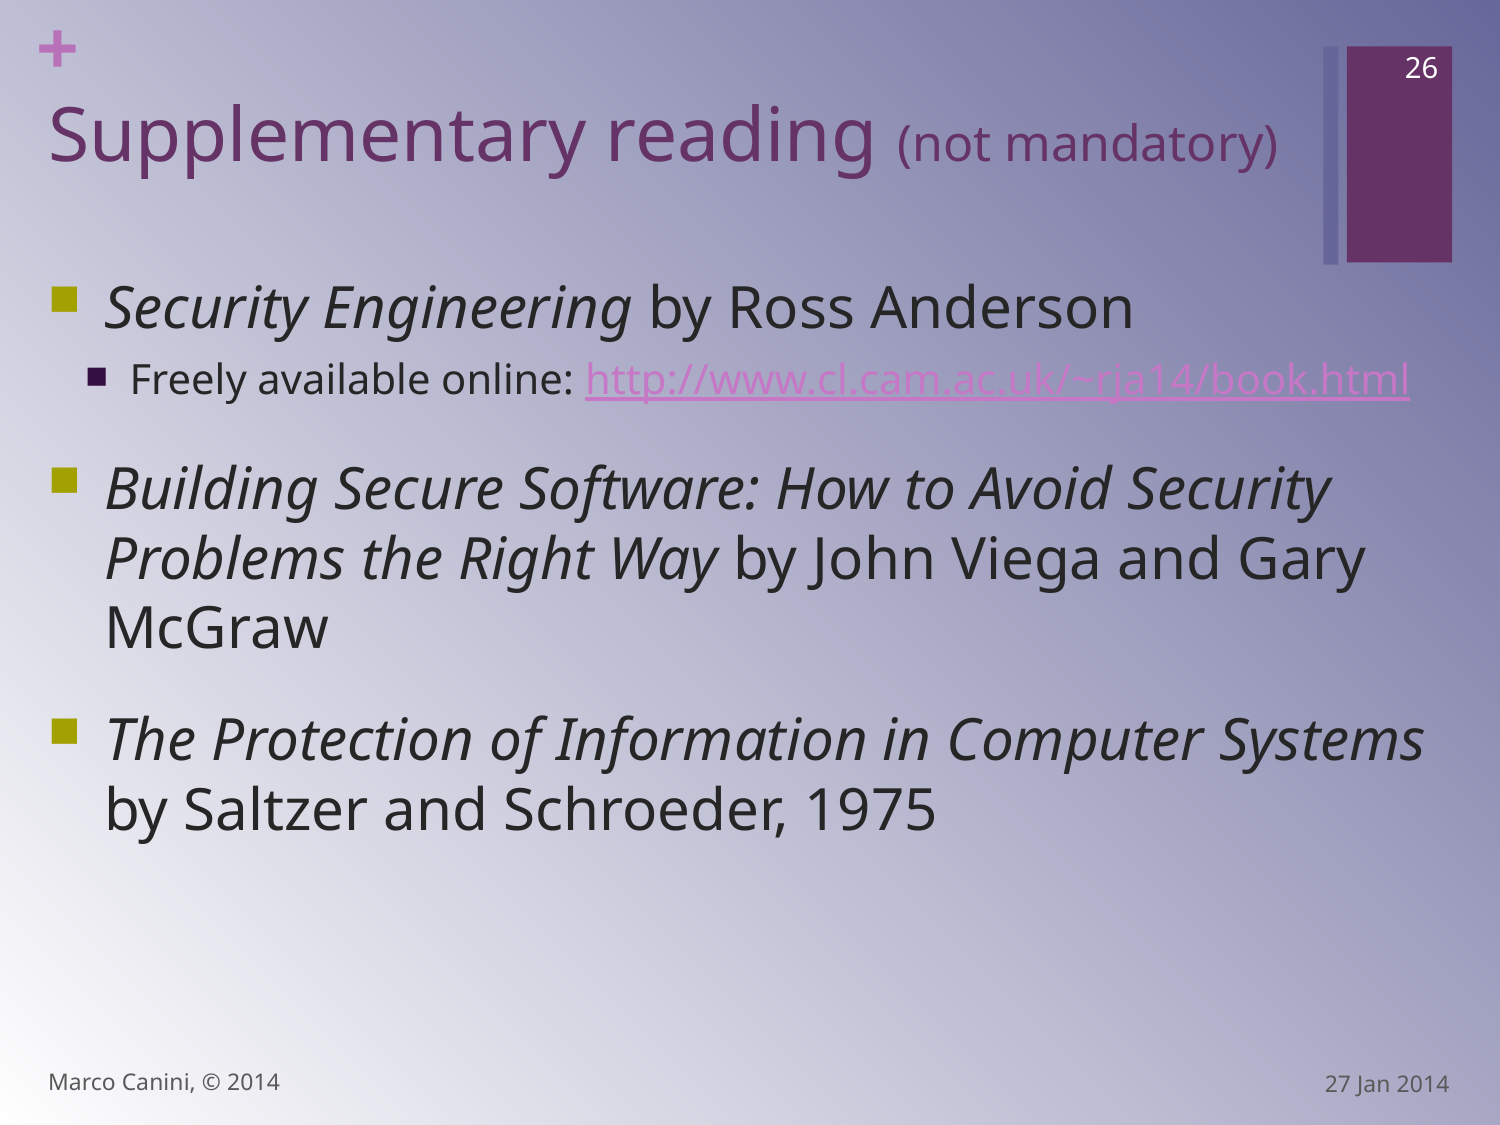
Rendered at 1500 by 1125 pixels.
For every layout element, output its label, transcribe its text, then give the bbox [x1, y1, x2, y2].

list Security Engineering by Ross Anderson Freely available online: http://www.cl.cam.ac.uk/~rja14/book.html Building Secure Software: How to Avoid Security Problems the Right Way by John Viega and Gary McGraw The Protection of Information in Computer Systems by Saltzer and Schroeder, 1975 [33, 262, 1465, 1054]
title Supplementary reading (not mandatory) [33, 79, 1322, 262]
slide_number 26 [1362, 39, 1454, 100]
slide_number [1114, 1053, 1465, 1114]
footer Marco Canini, © 2014 [33, 1053, 1038, 1114]
